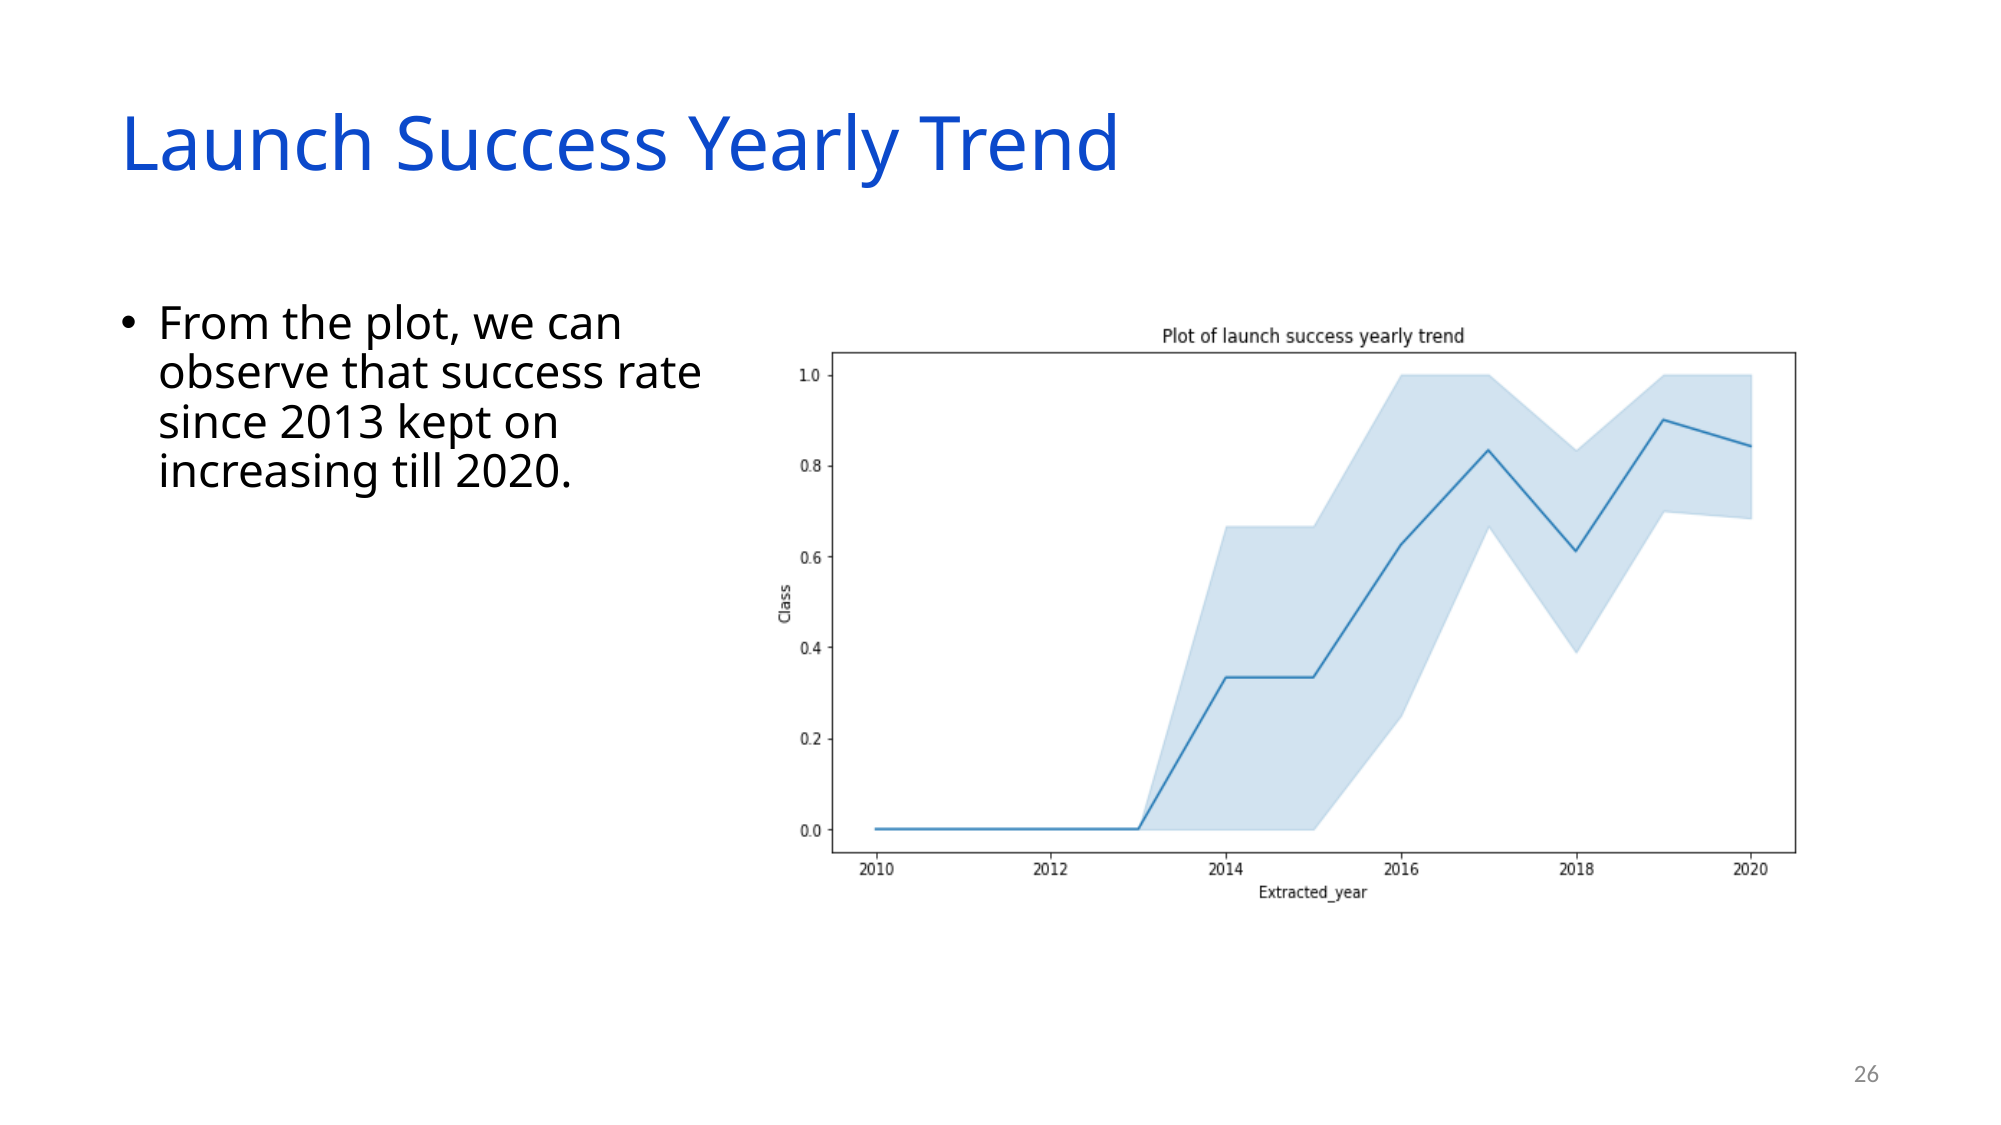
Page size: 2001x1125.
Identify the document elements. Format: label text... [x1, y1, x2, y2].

text_box Launch Success Yearly Trend [105, 52, 1895, 240]
list From the plot, we can observe that success rate since 2013 kept on increasing till 2020. [105, 292, 763, 1014]
picture [773, 317, 1808, 909]
slide_number 26 [1444, 1042, 1895, 1103]
